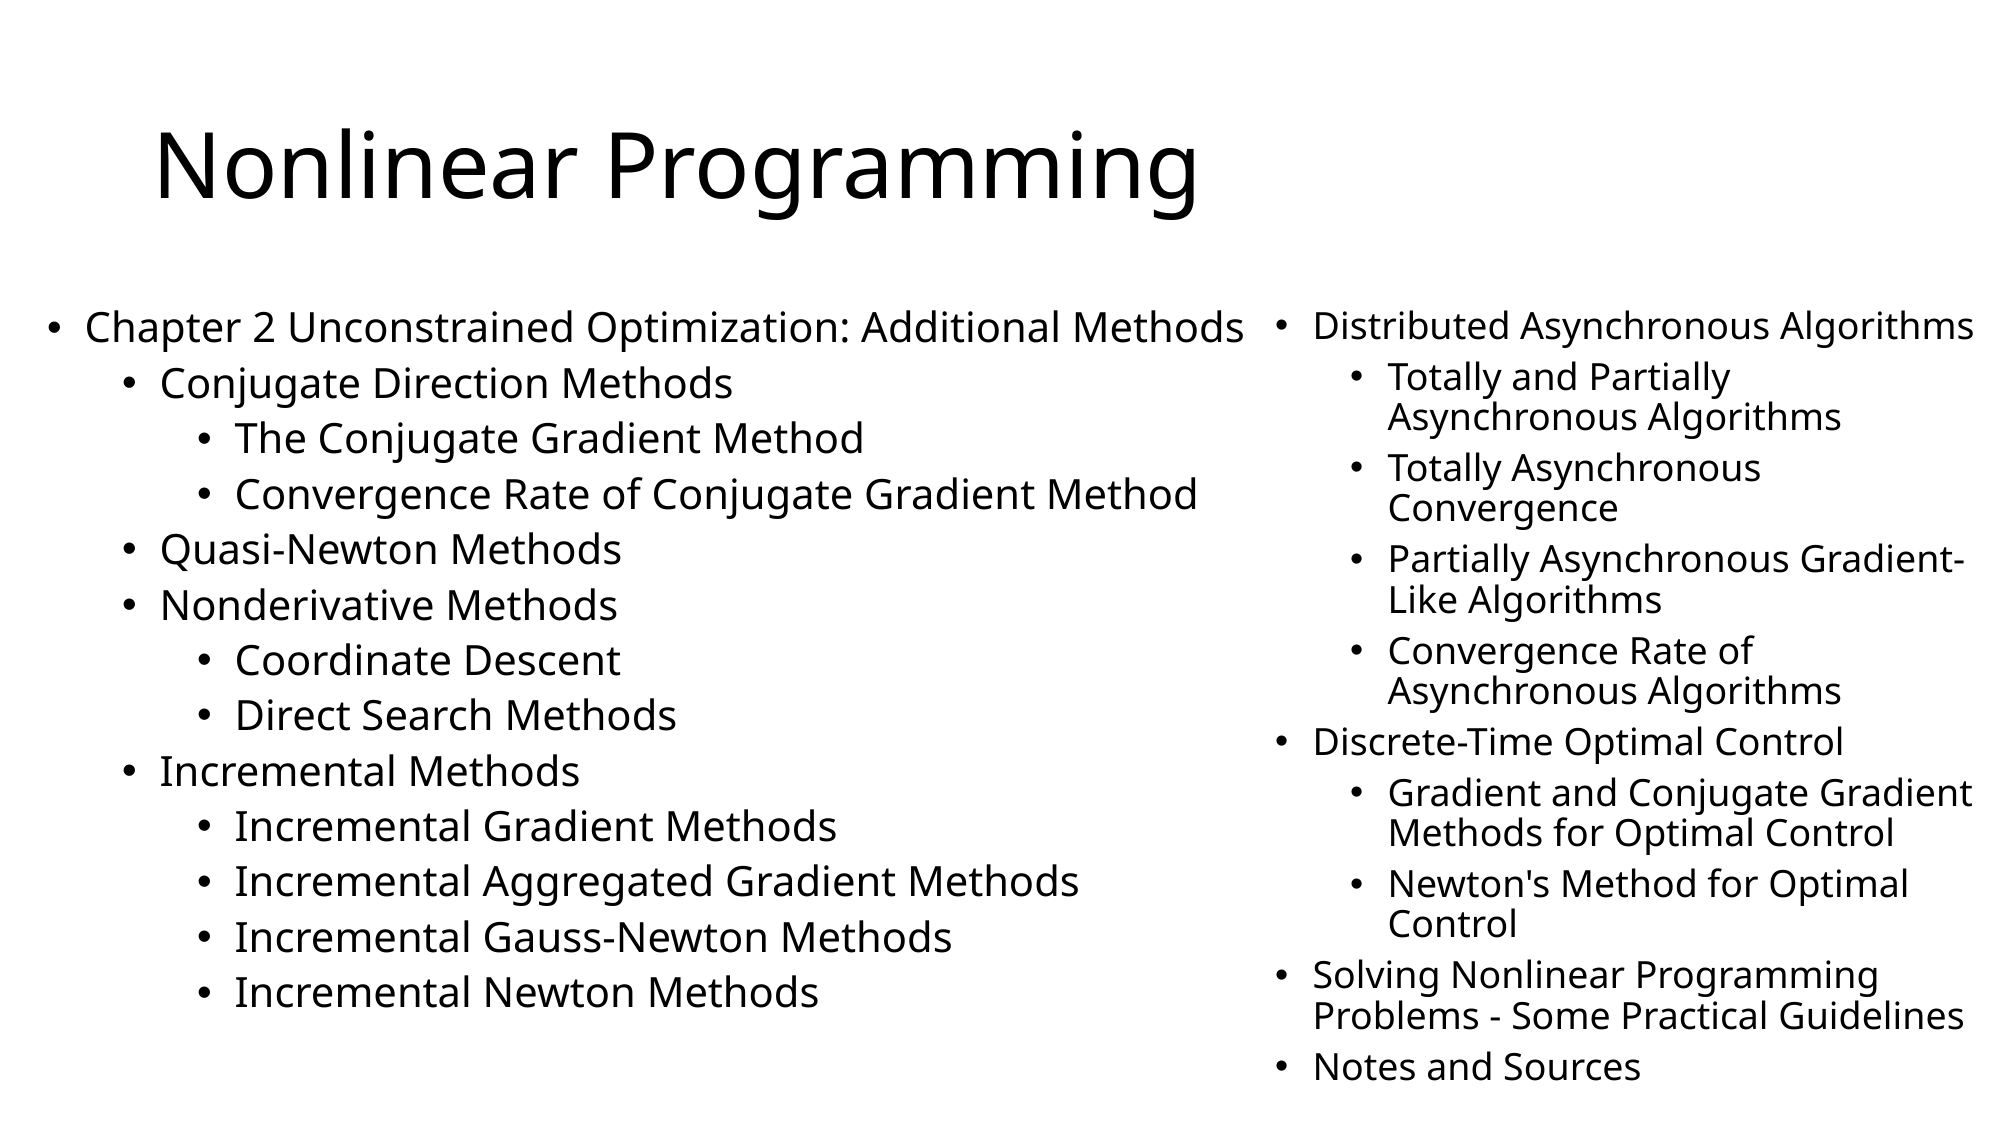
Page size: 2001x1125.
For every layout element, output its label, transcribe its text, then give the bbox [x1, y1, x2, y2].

list Chapter 2 Unconstrained Optimization: Additional Methods Conjugate Direction Methods The Conjugate Gradient Method Convergence Rate of Conjugate Gradient Method Quasi-Newton Methods Nonderivative Methods Coordinate Descent Direct Search Methods Incremental Methods Incremental Gradient Methods Incremental Aggregated Gradient Methods Incremental Gauss-Newton Methods Incremental Newton Methods [32, 299, 1185, 1014]
text_box Distributed Asynchronous Algorithms Totally and Partially Asynchronous Algorithms Totally Asynchronous Convergence Partially Asynchronous Gradient-Like Algorithms Convergence Rate of Asynchronous Algorithms Discrete-Time Optimal Control Gradient and Conjugate Gradient Methods for Optimal Control Newton's Method for Optimal Control Solving Nonlinear Programming Problems - Some Practical Guidelines Notes and Sources [1185, 299, 2000, 1014]
title Nonlinear Programming [137, 59, 1863, 278]
